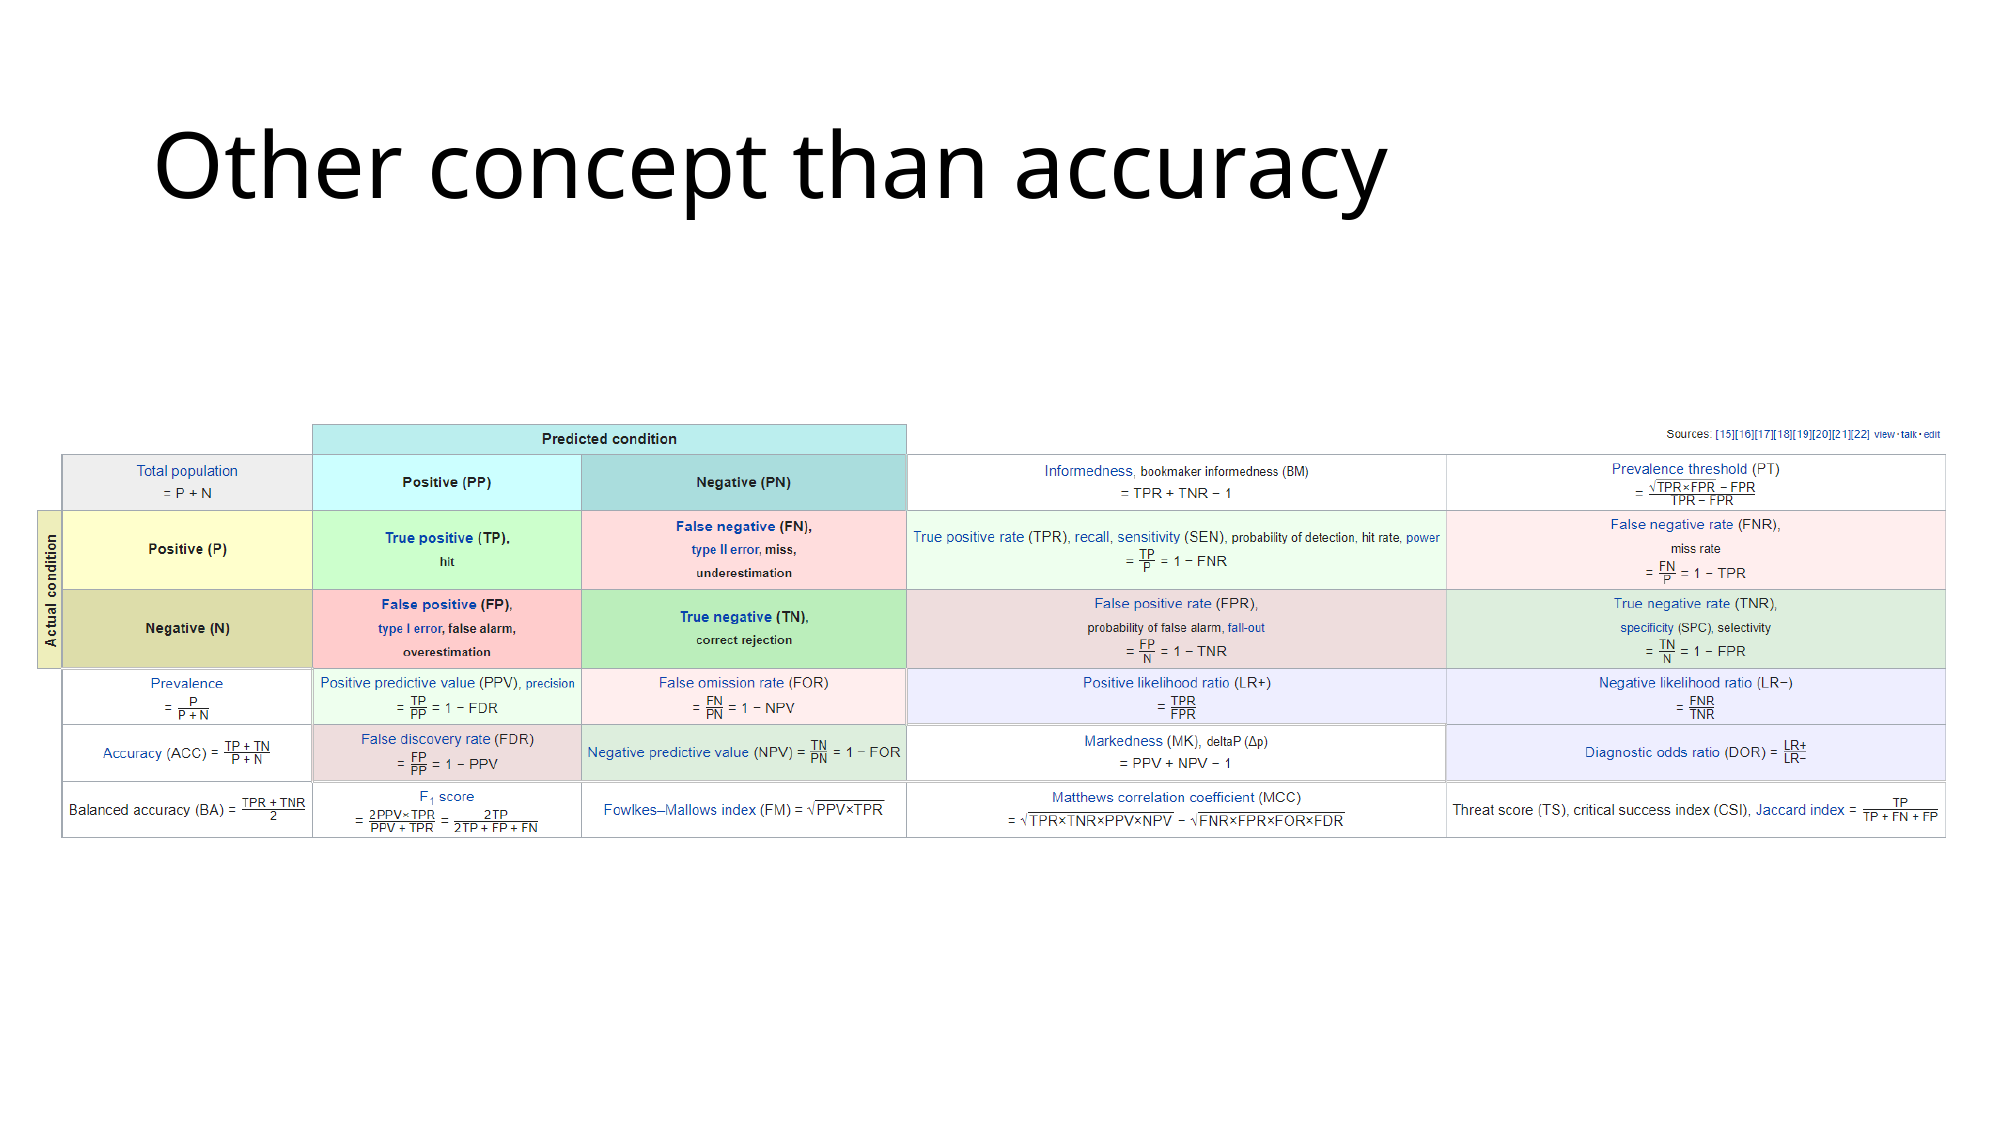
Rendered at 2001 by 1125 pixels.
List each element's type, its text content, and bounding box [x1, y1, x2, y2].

picture [27, 415, 1961, 848]
title Other concept than accuracy [137, 59, 1863, 278]
